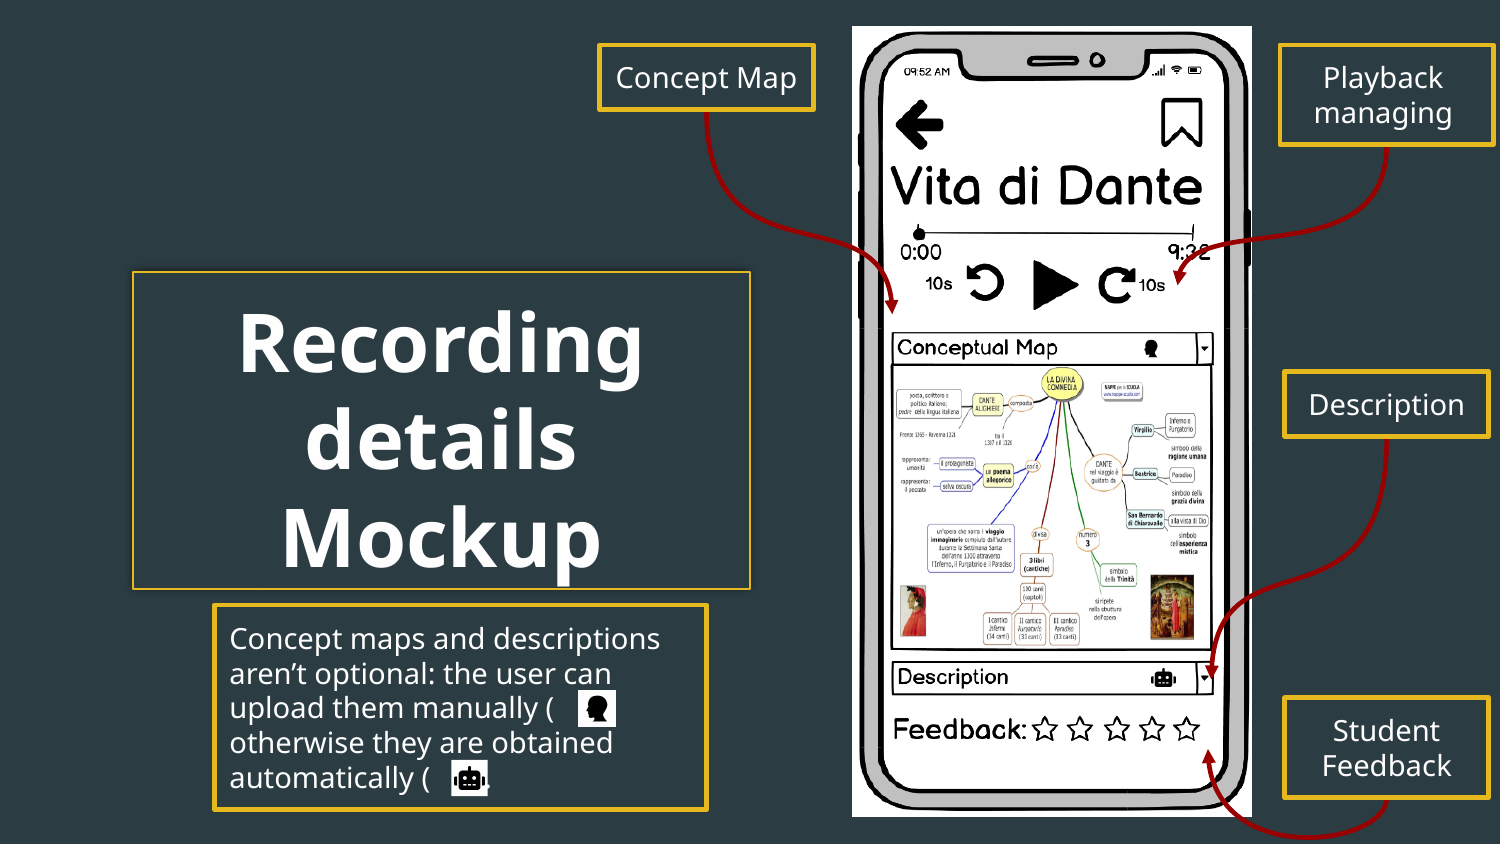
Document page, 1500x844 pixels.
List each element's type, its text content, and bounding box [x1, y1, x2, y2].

text_box Student Feedback [1327, 697, 1489, 798]
text_box Concept Map [599, 44, 814, 110]
text_box [451, 759, 488, 770]
picture [852, 26, 1252, 817]
text_box Description [1284, 371, 1489, 437]
picture [578, 690, 616, 727]
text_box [1177, 470, 1421, 647]
title Recording details Mockup [133, 272, 750, 590]
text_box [1272, 684, 1323, 844]
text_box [715, 136, 884, 324]
text_box Concept maps and descriptions aren’t optional: the user can upload them manually ( ), otherwise they are obtained automatically ( ). [214, 604, 707, 810]
text_box Playback managing [1279, 44, 1494, 145]
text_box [1212, 110, 1353, 321]
picture [454, 765, 485, 790]
